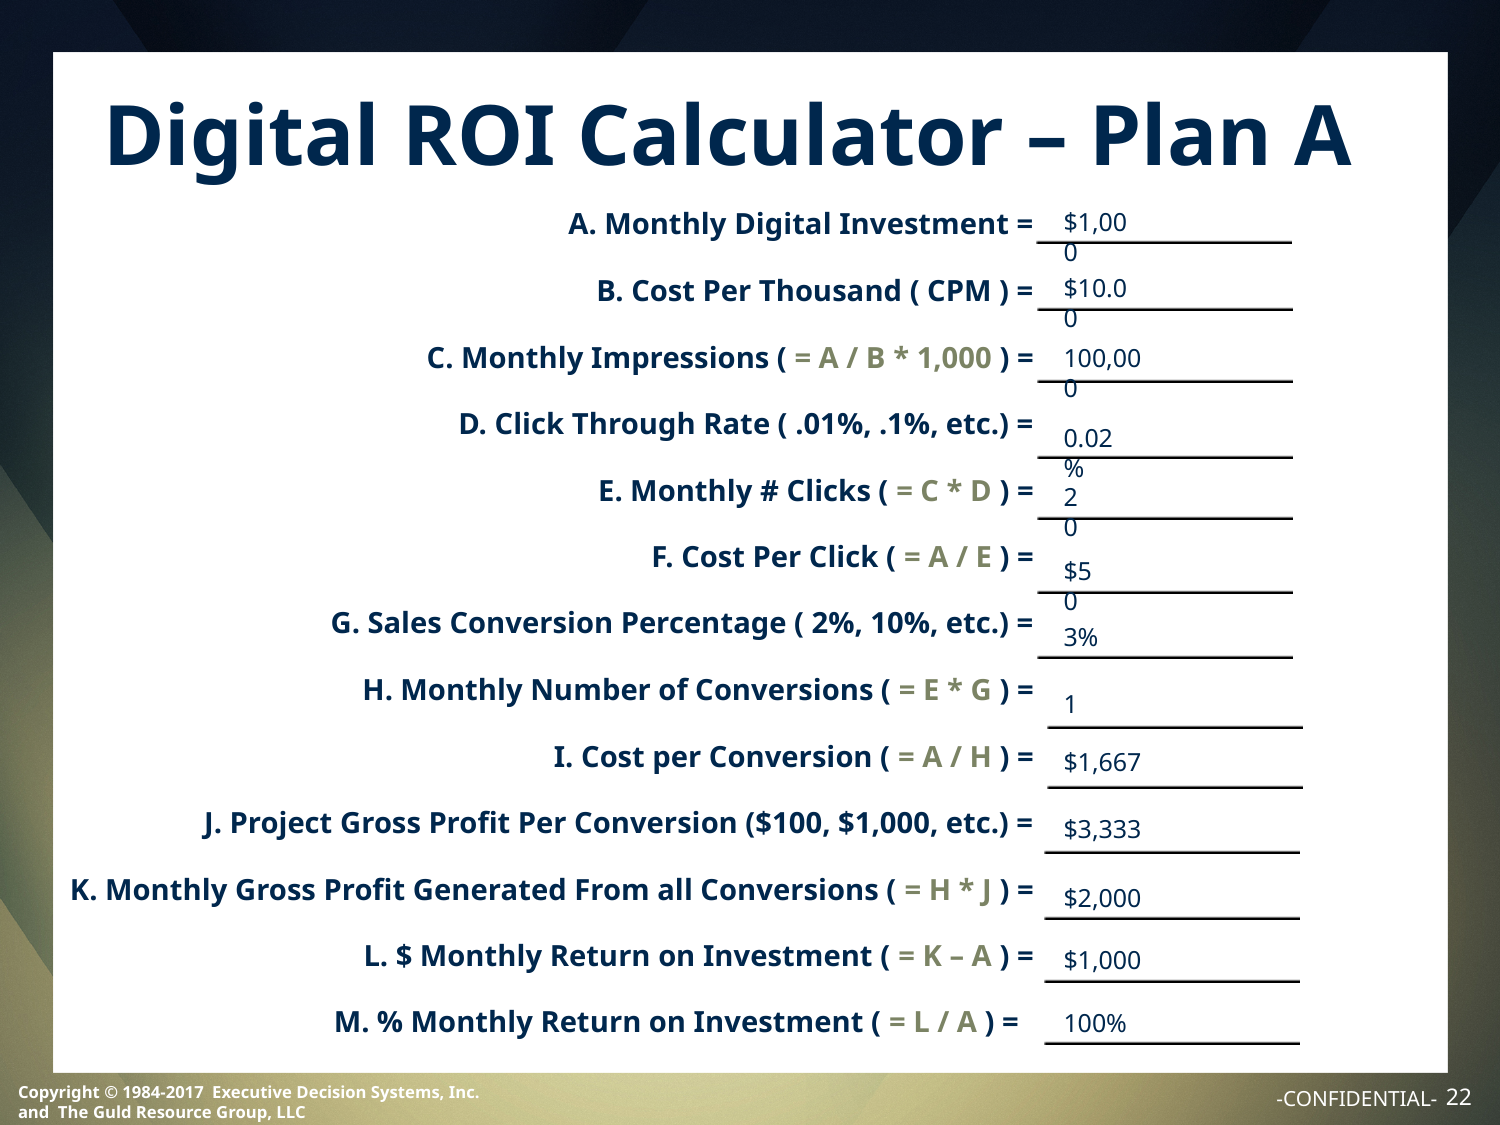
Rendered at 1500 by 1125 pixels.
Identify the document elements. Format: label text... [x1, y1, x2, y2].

text_box 100% [1049, 999, 1433, 1044]
text_box $2,000 [1049, 875, 1433, 919]
text_box 3% [1050, 614, 1407, 659]
text_box 100,000 [1049, 335, 1160, 378]
text_box $10.00 [1049, 265, 1147, 305]
text_box $50 [1050, 548, 1115, 589]
text_box $1,000 [1049, 200, 1147, 239]
text_box 1 [1049, 681, 1433, 726]
text_box $1,667 [1049, 739, 1433, 784]
text_box Digital ROI Calculator – Plan A [0, 75, 1500, 200]
text_box $1,000 [1049, 937, 1433, 982]
text_box 0.02% [1050, 415, 1143, 453]
text_box ‹#› [1424, 1074, 1488, 1125]
text_box 20 [1050, 474, 1103, 514]
picture [0, 0, 1500, 75]
text_box $3,333 [1049, 806, 1433, 851]
picture [0, 200, 1500, 1125]
text_box A. Monthly Digital Investment = B. Cost Per Thousand ( CPM ) = C. Monthly Impressions ( = A / B * 1,000 ) = D. Click Through Rate ( .01%, .1%, etc.) = E. Monthly # Clicks ( = C * D ) = F. Cost Per Click ( = A / E ) = G. Sales Conversion Percentage ( 2%, 10%, etc.) = H. Monthly Number of Conversions ( = E * G ) = Cost per Conversion ( = A / H ) = J. Project Gross Profit Per Conversion ($100, $1,000, etc.) = K. Monthly Gross Profit Generated From all Conversions ( = H * J ) = L. $ Monthly Return on Investment ( = K – A ) = M. % Monthly Return on Investment ( = L / A ) = [0, 201, 1048, 1062]
